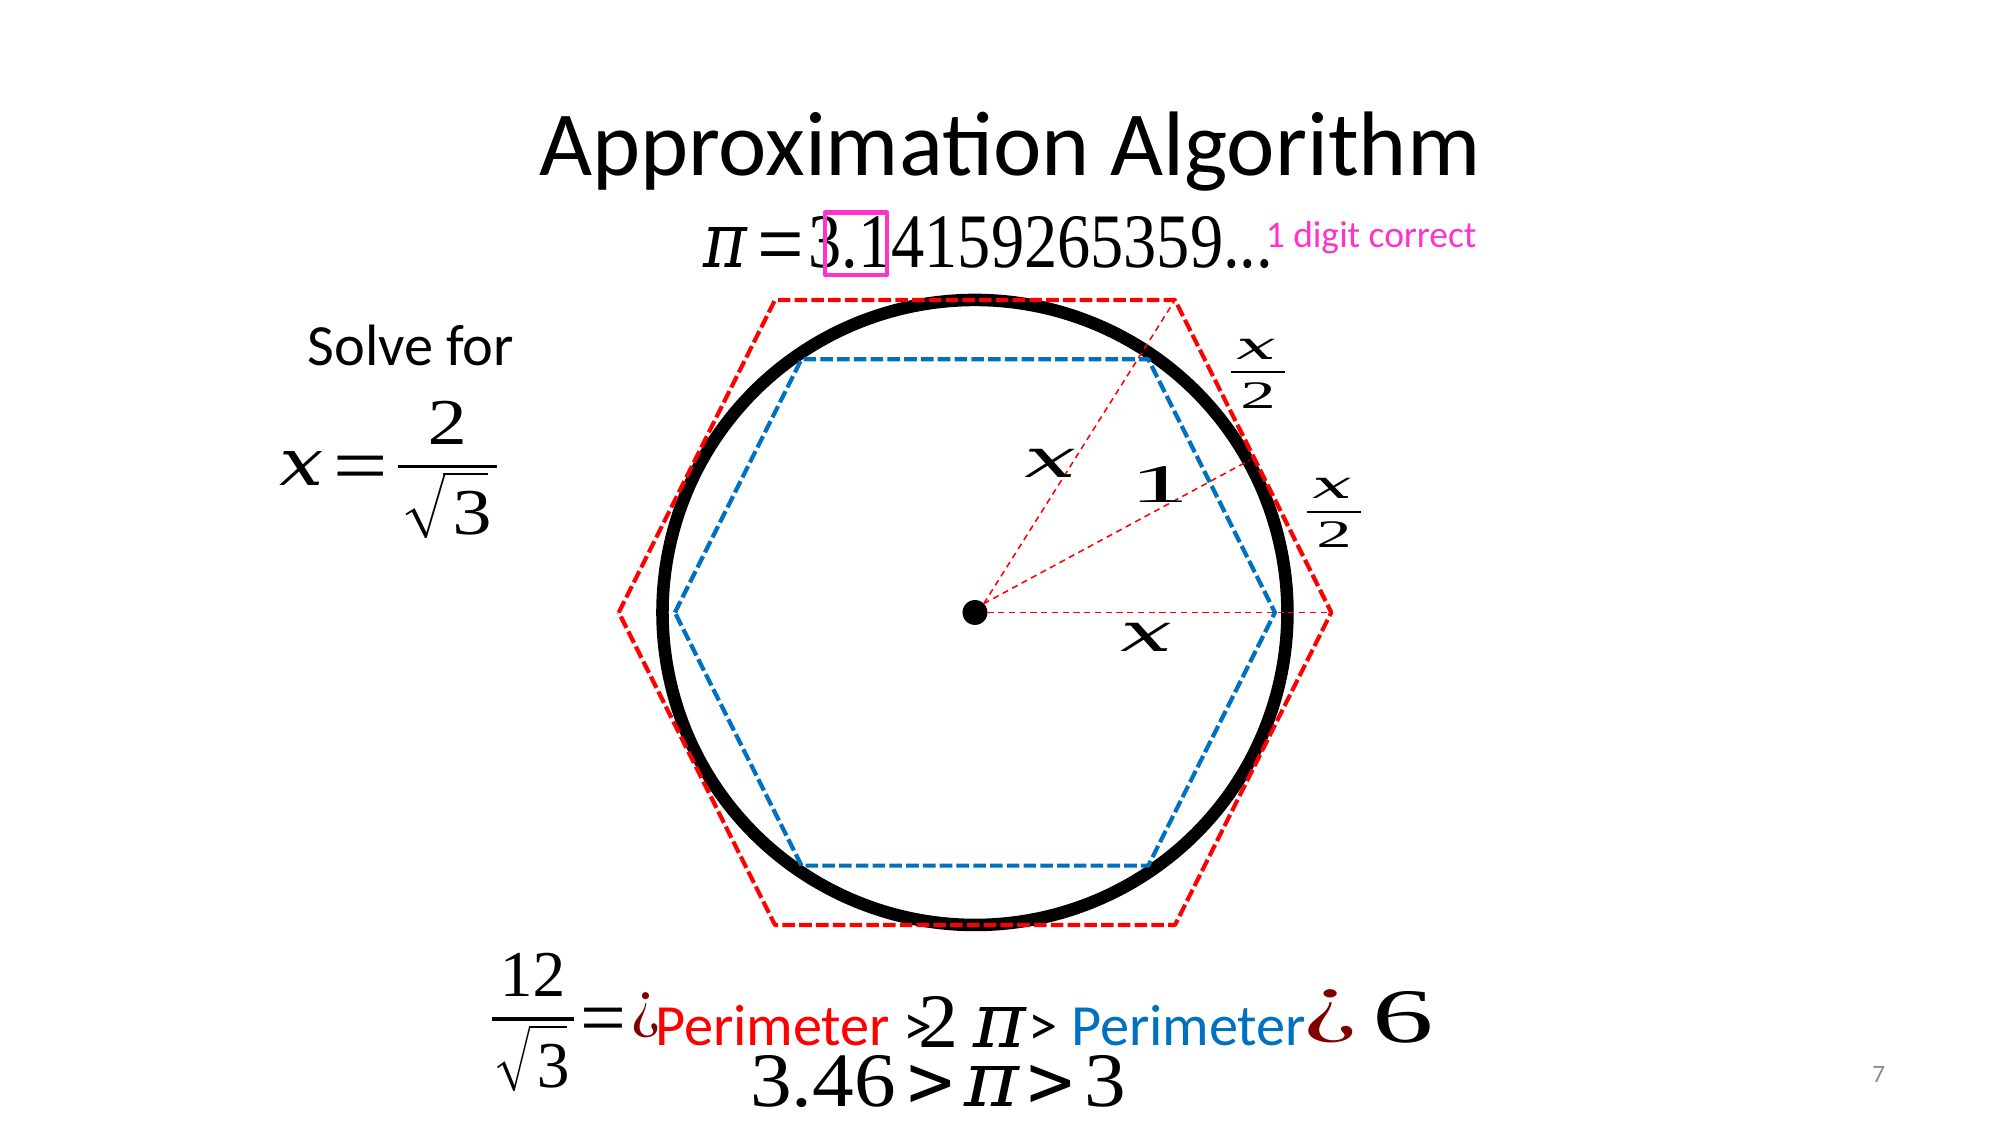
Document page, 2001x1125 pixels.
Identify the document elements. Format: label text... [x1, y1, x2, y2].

text_box [823, 210, 889, 277]
text_box [616, 297, 1330, 928]
text_box Perimeter > [640, 979, 961, 1065]
slide_number 7 [1433, 1042, 1900, 1103]
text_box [983, 459, 1251, 604]
text_box [1253, 567, 1277, 611]
text_box 1 digit correct [1251, 202, 1492, 263]
text_box [673, 357, 1273, 868]
text_box > Perimeter [1014, 979, 1322, 1065]
text_box [1179, 303, 1334, 617]
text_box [983, 299, 1176, 459]
